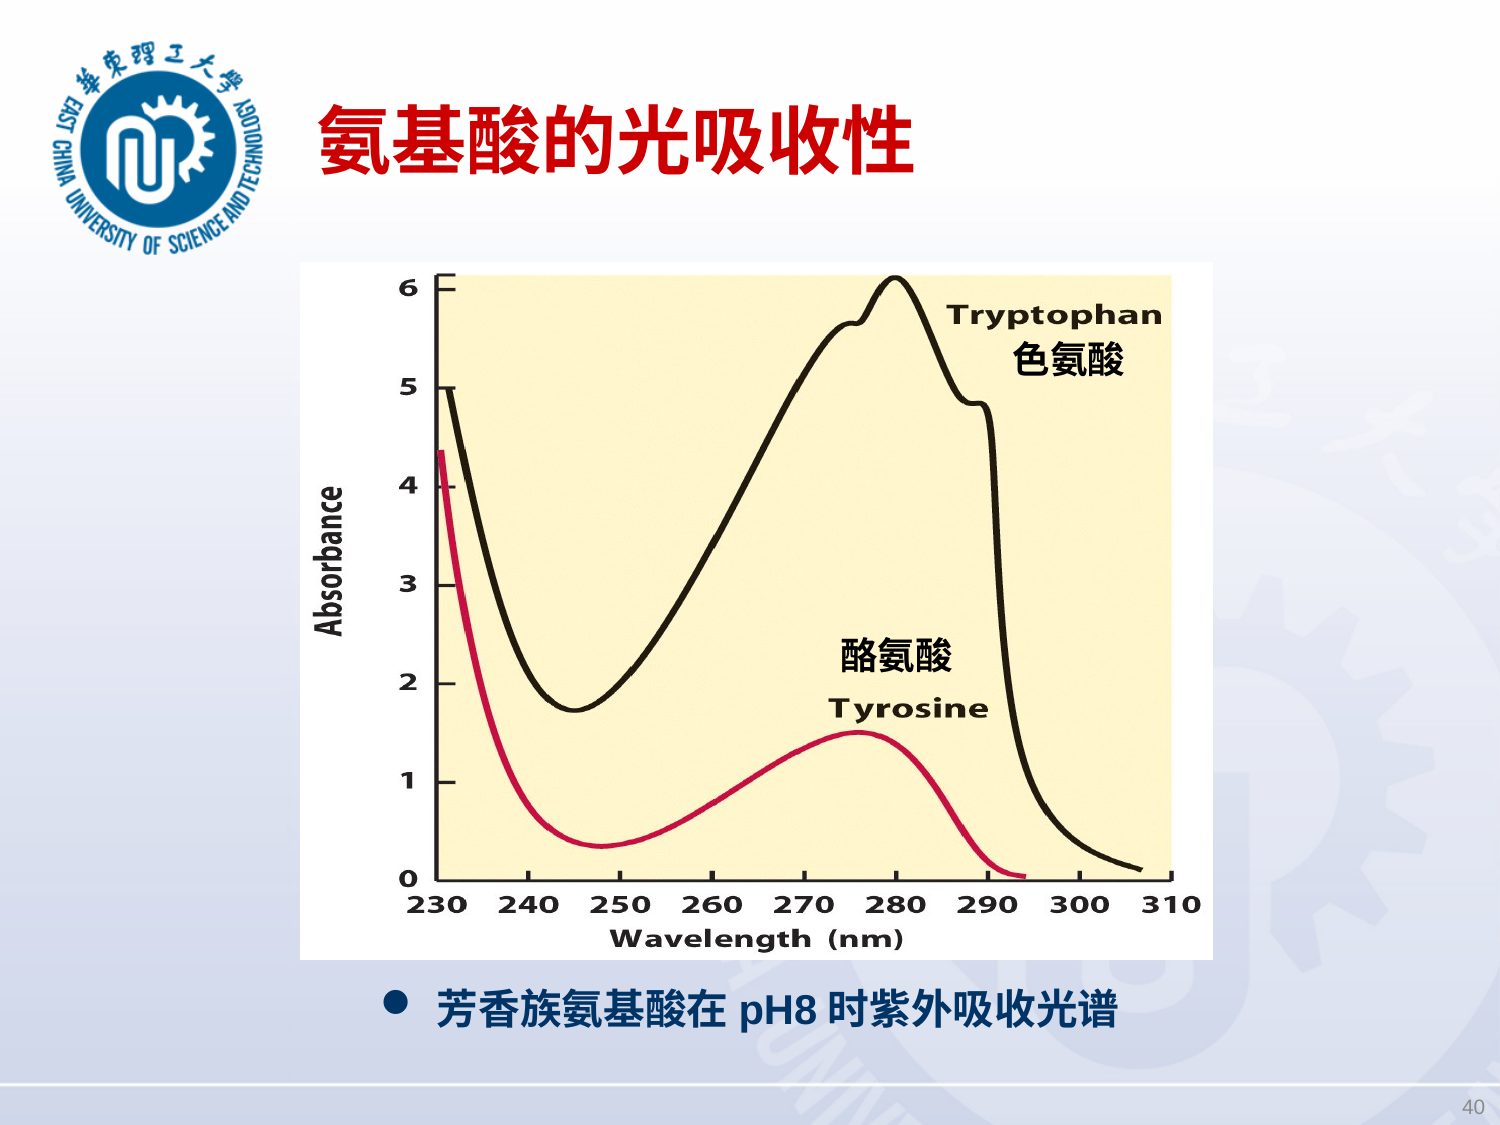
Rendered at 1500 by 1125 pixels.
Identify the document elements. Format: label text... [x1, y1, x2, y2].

slide_number 40 [1149, 1087, 1500, 1125]
title 氨基酸的光吸收性 [301, 45, 1425, 233]
picture [0, 0, 1500, 1125]
list 芳香族氨基酸在pH8时紫外吸收光谱 [75, 975, 1425, 1050]
